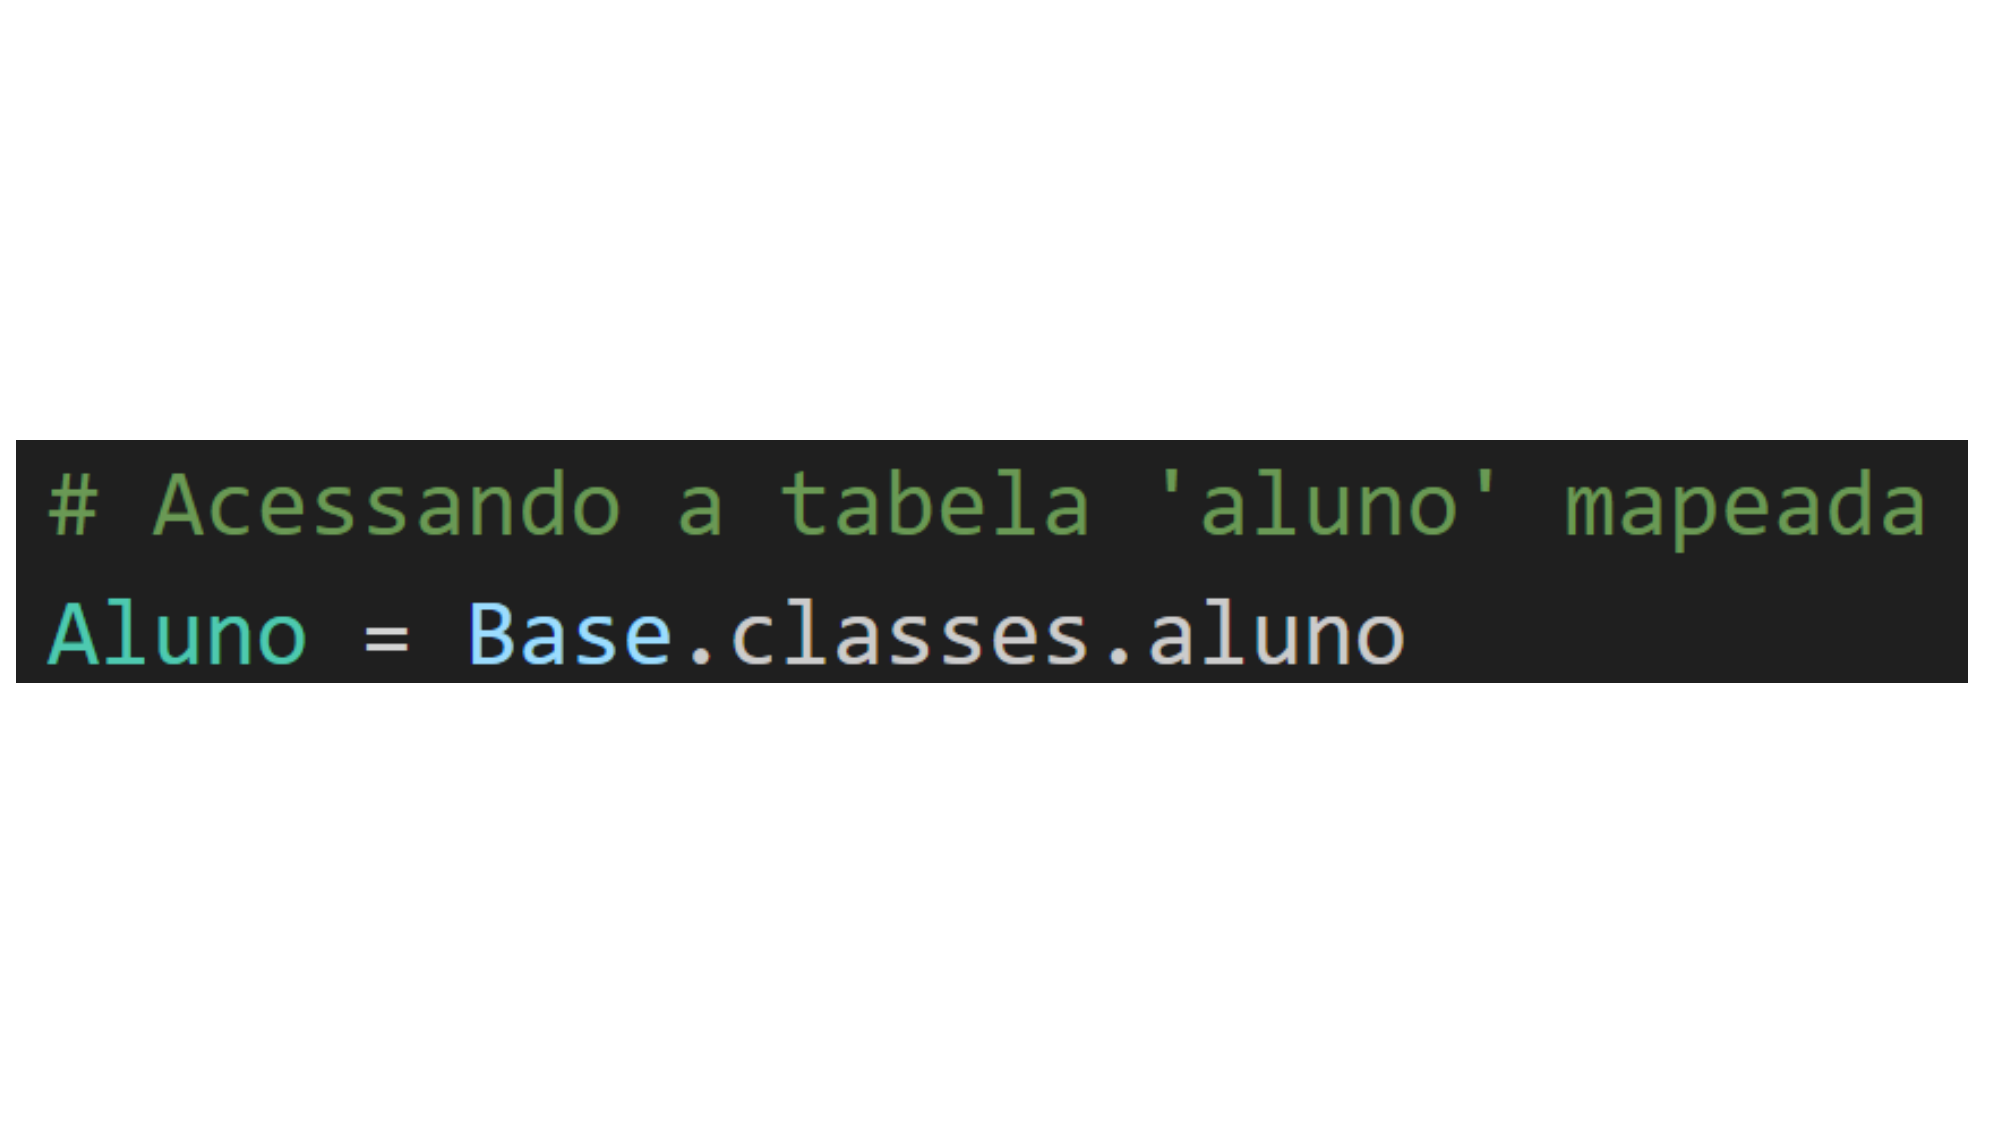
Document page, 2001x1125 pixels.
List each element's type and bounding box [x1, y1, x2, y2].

picture [15, 440, 1968, 683]
